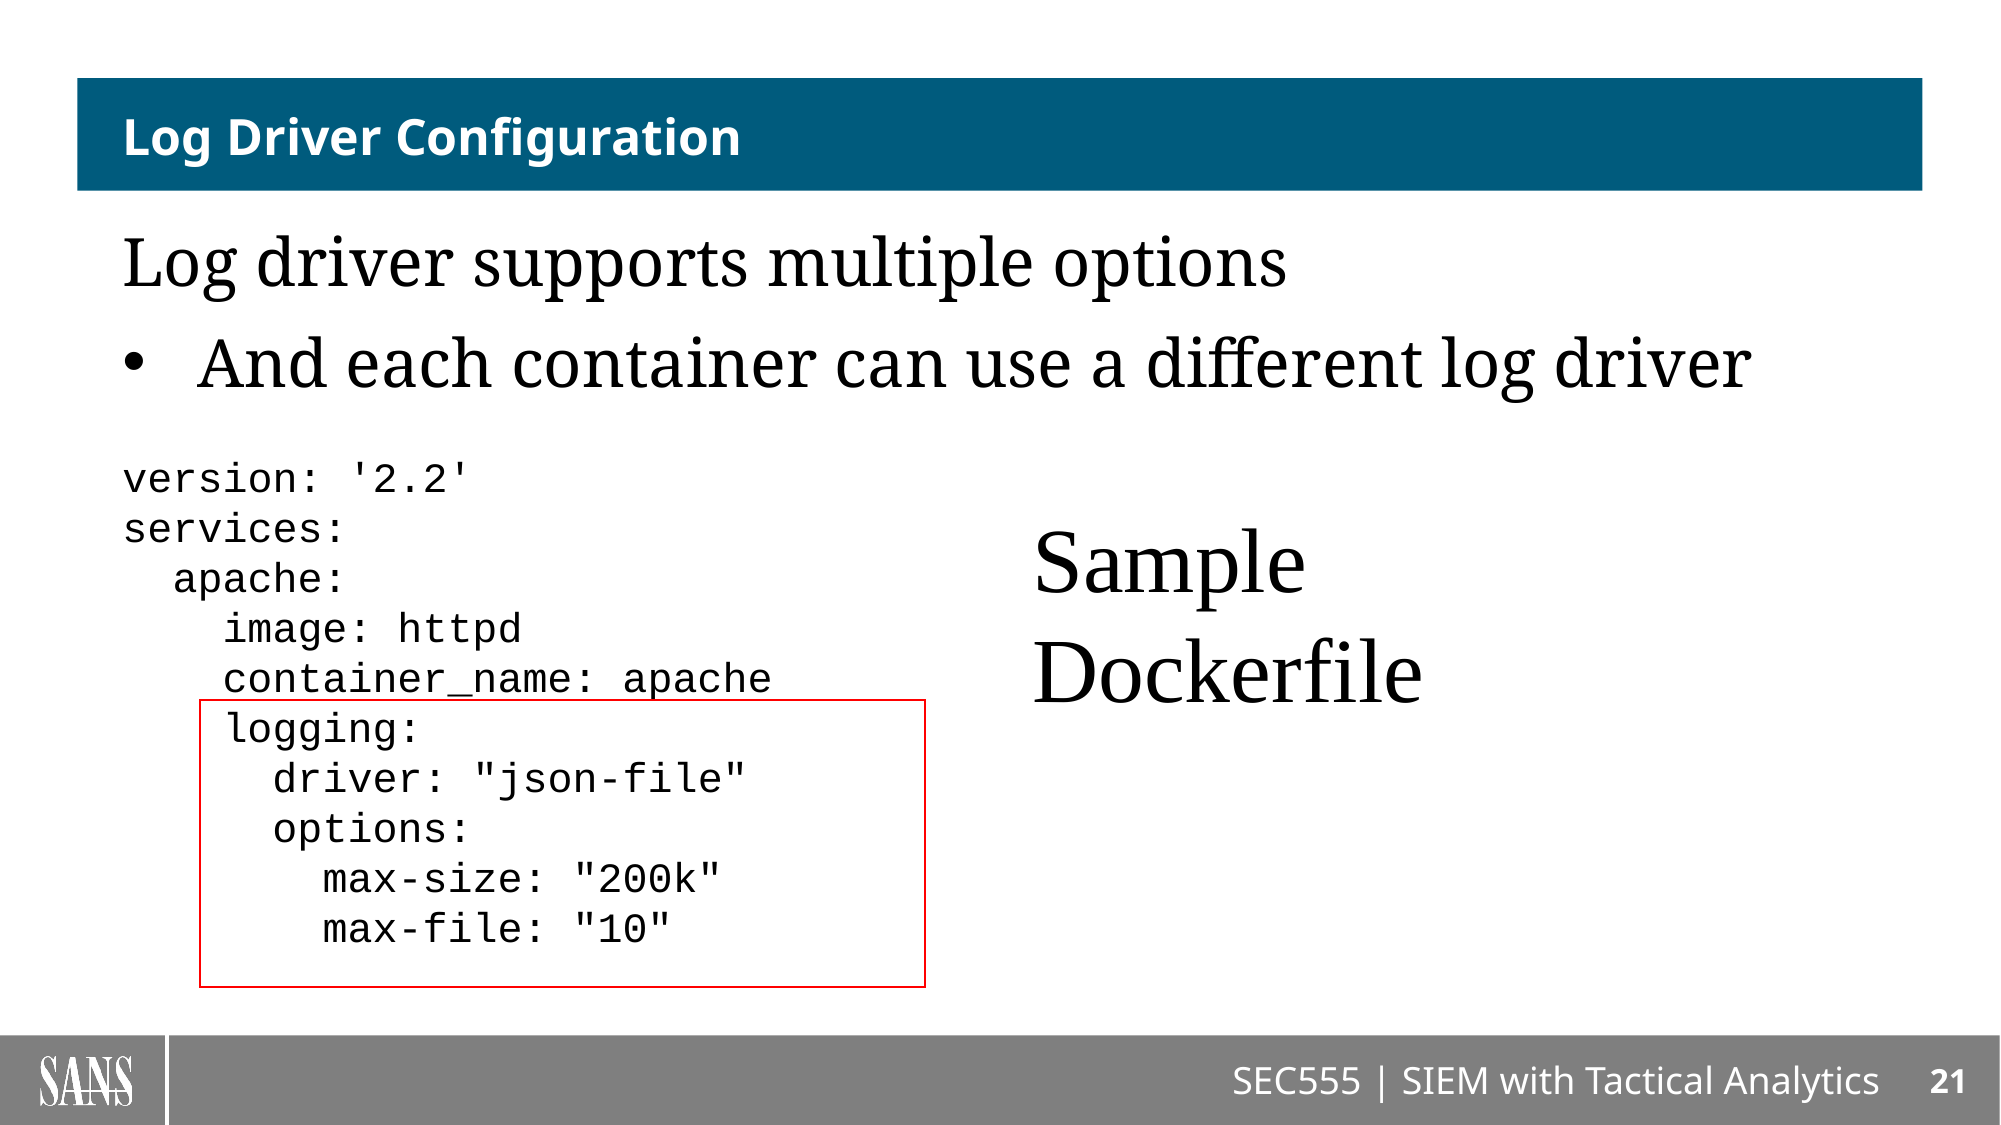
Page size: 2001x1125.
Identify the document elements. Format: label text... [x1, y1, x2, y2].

text_box [199, 699, 926, 988]
title Log Driver Configuration [107, 78, 1893, 191]
text_box Sample Dockerfile [1017, 493, 1718, 729]
list Log driver supports multiple options And each container can use a different log driver version: '2.2' services: apache: image: httpd container_name: apache logging: driver: "json-file" options: max-size: "200k" max-file: "10" [107, 212, 1893, 1013]
